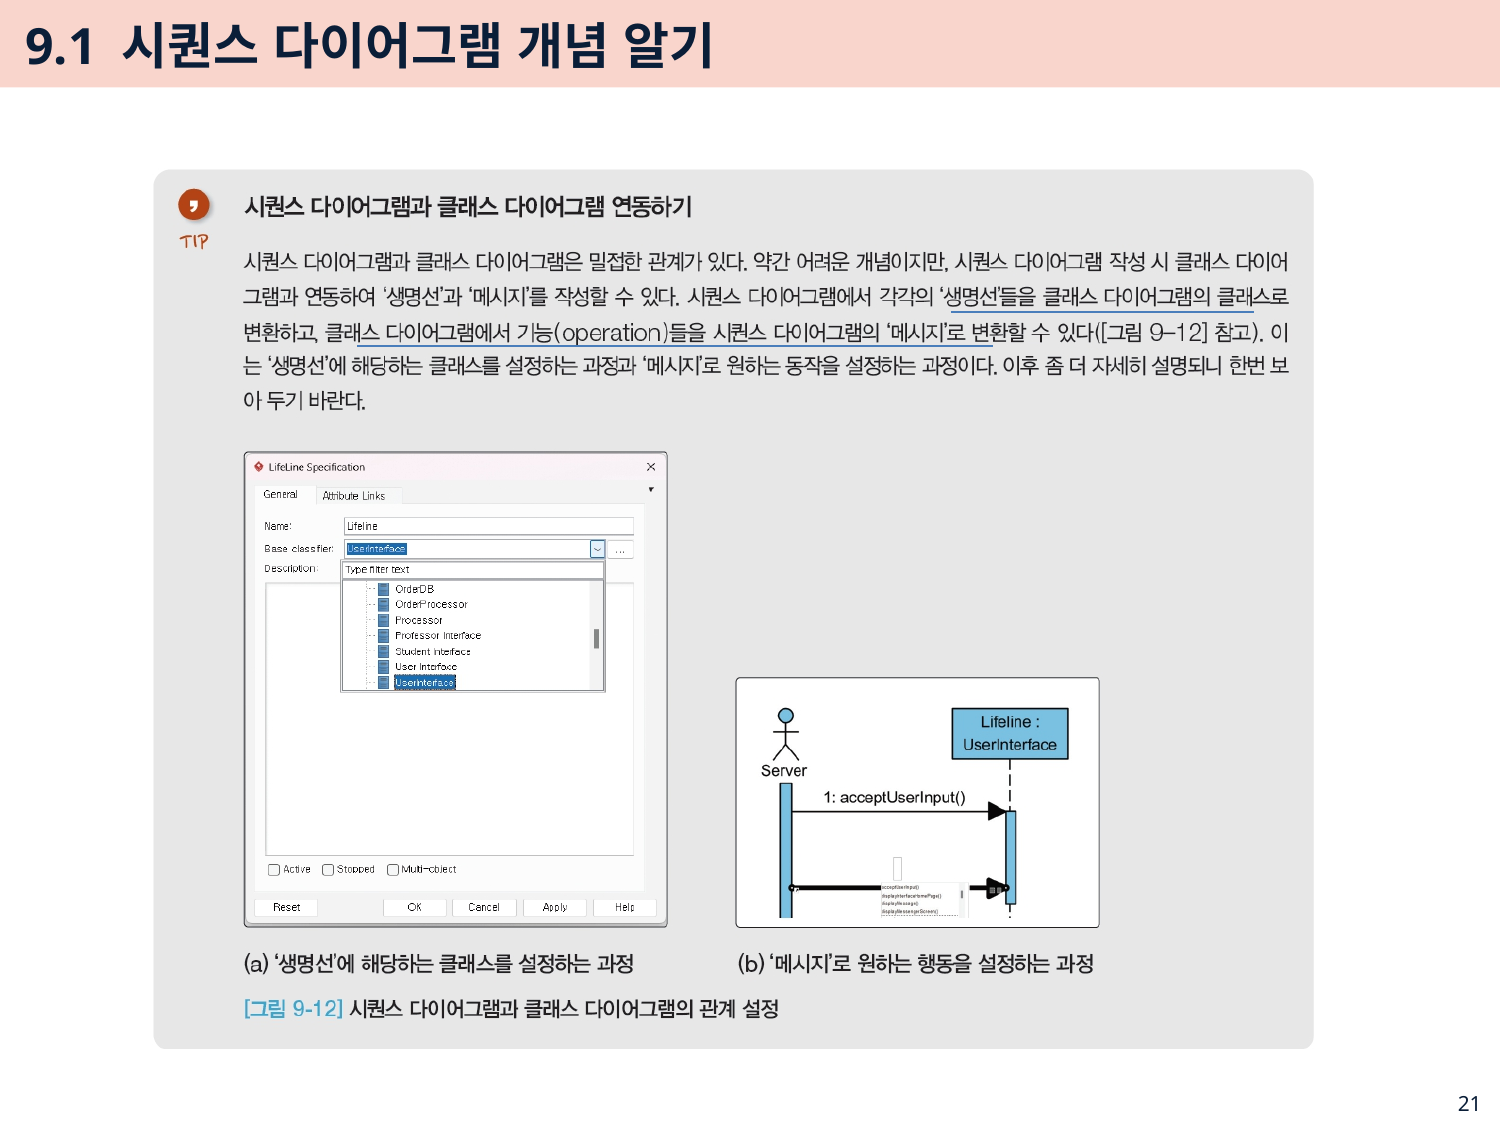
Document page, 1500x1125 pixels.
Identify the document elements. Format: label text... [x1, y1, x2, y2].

title 9.1 시퀀스 다이어그램 개념 알기 [10, 5, 1288, 84]
picture [152, 168, 1314, 1050]
